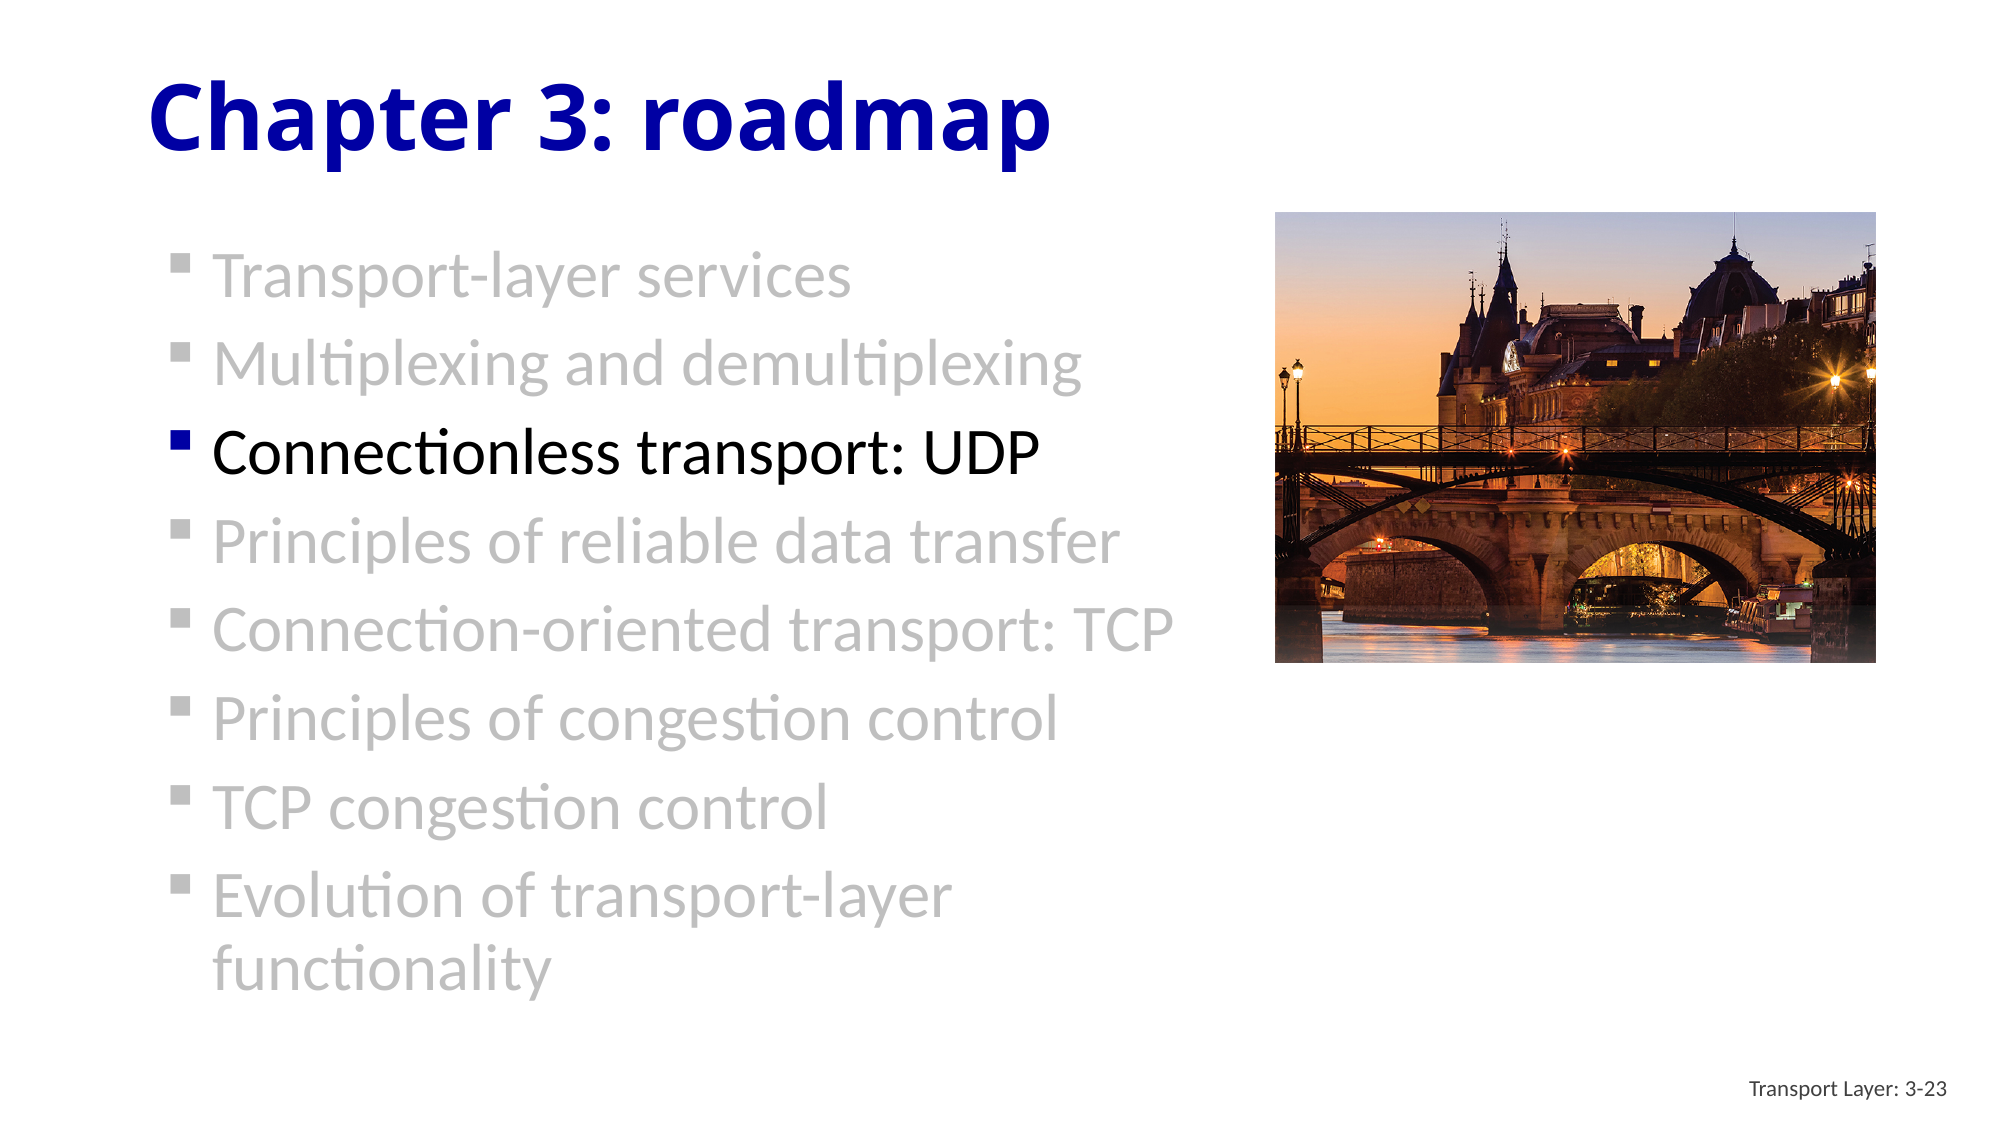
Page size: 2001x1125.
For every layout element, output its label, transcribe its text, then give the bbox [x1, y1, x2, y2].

slide_number Transport Layer: 3-23 [1512, 1056, 1963, 1117]
list Transport-layer services Multiplexing and demultiplexing Connectionless transport: UDP Principles of reliable data transfer Connection-oriented transport: TCP Principles of congestion control TCP congestion control Evolution of transport-layer functionality [131, 231, 1217, 1057]
picture [1275, 212, 1876, 663]
title Chapter 3: roadmap [131, 47, 1856, 195]
